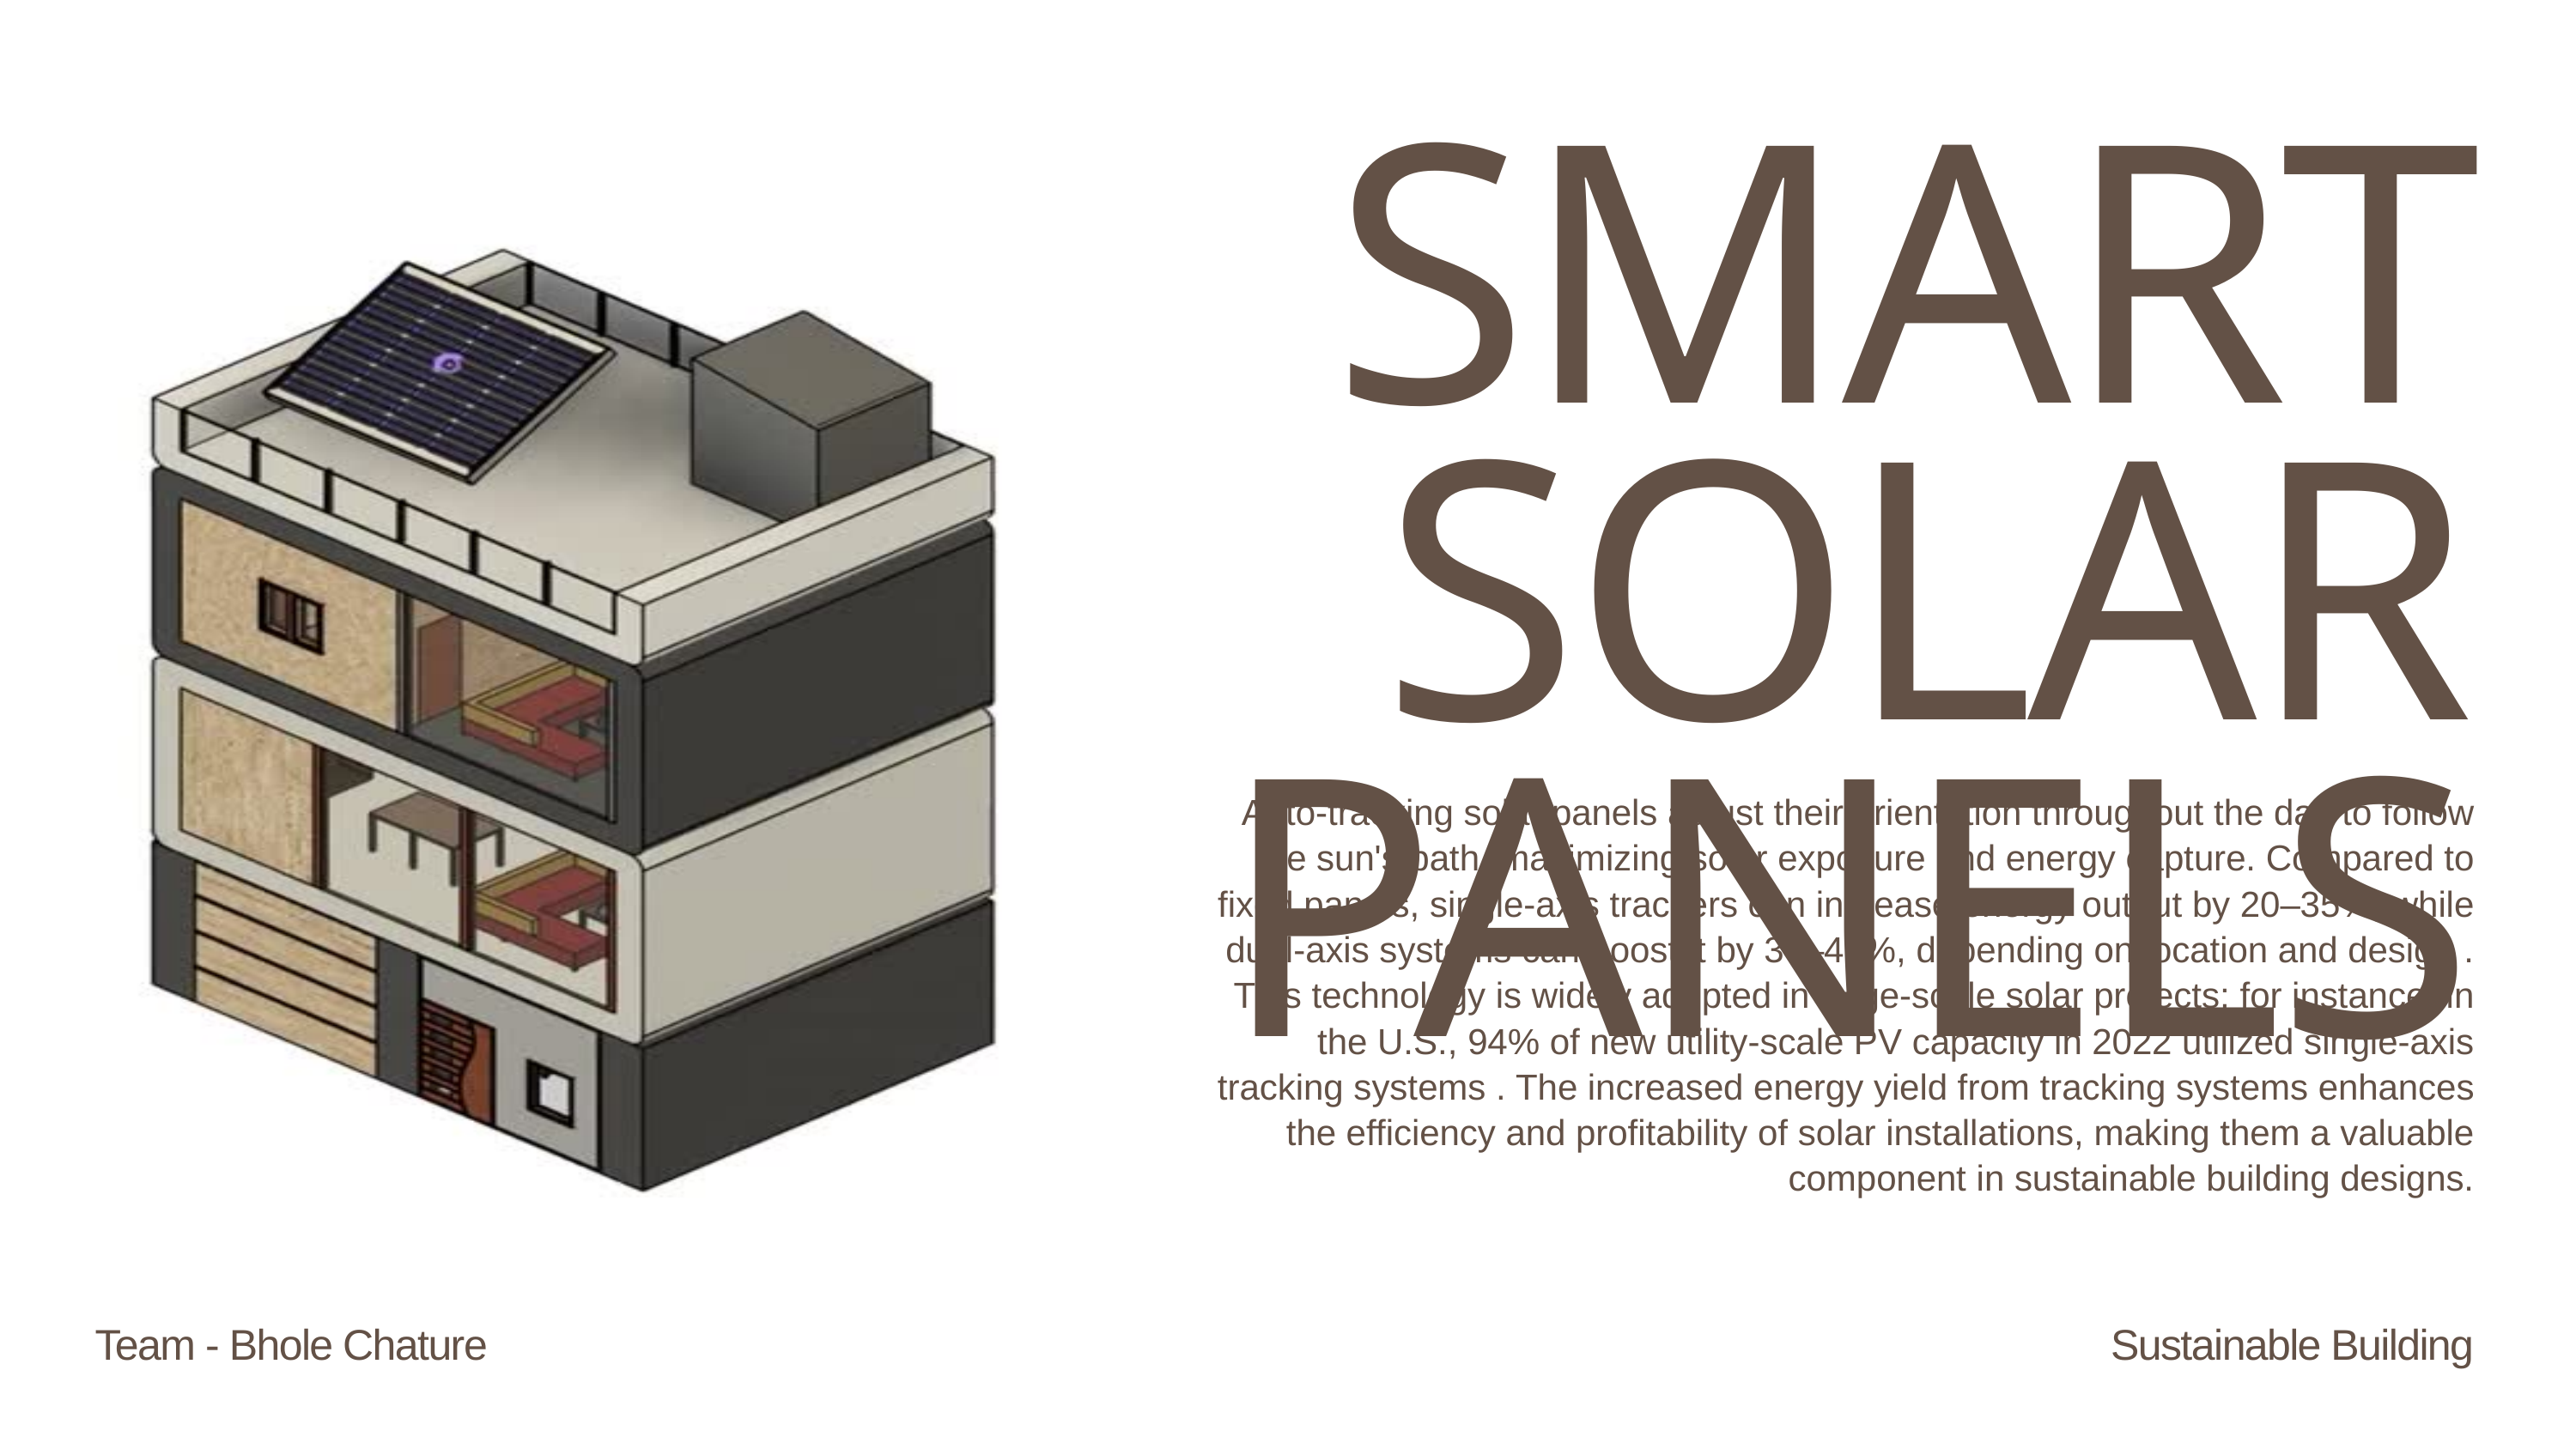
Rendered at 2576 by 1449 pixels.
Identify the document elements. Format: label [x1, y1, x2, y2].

text_box [0, 0, 2576, 1383]
